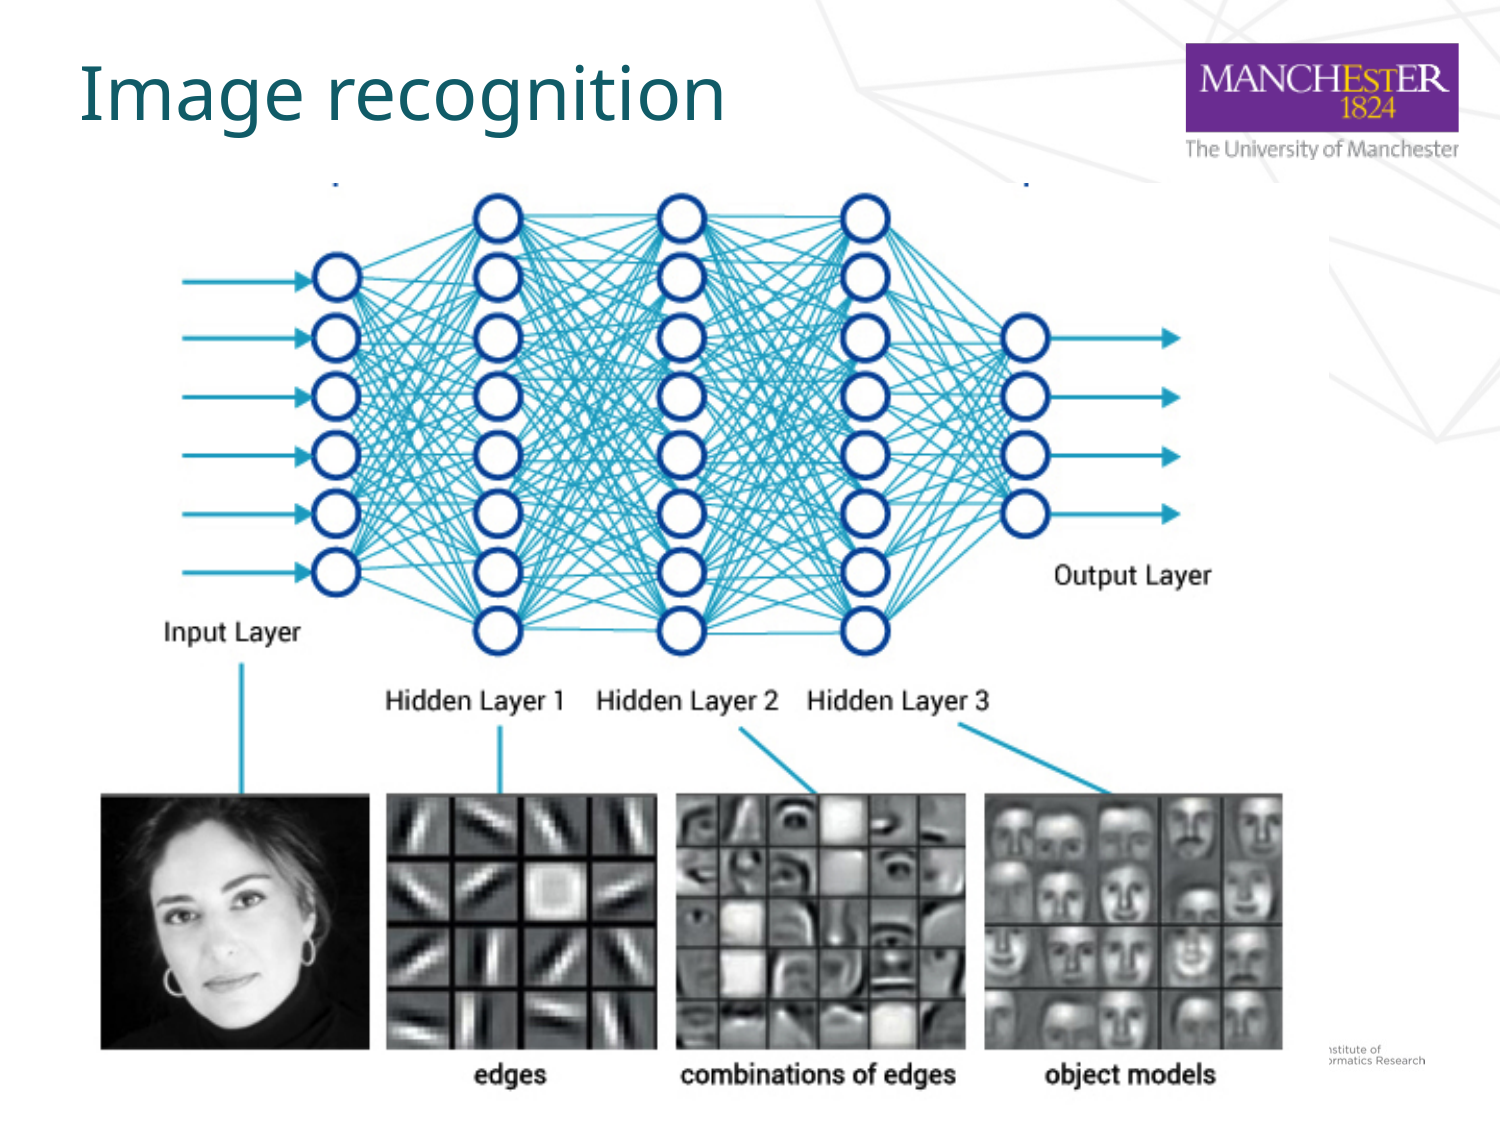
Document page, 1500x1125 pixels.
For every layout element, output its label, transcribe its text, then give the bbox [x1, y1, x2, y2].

text_box Image recognition [64, 0, 1447, 172]
picture [45, 182, 1425, 1125]
picture [1185, 42, 1459, 160]
